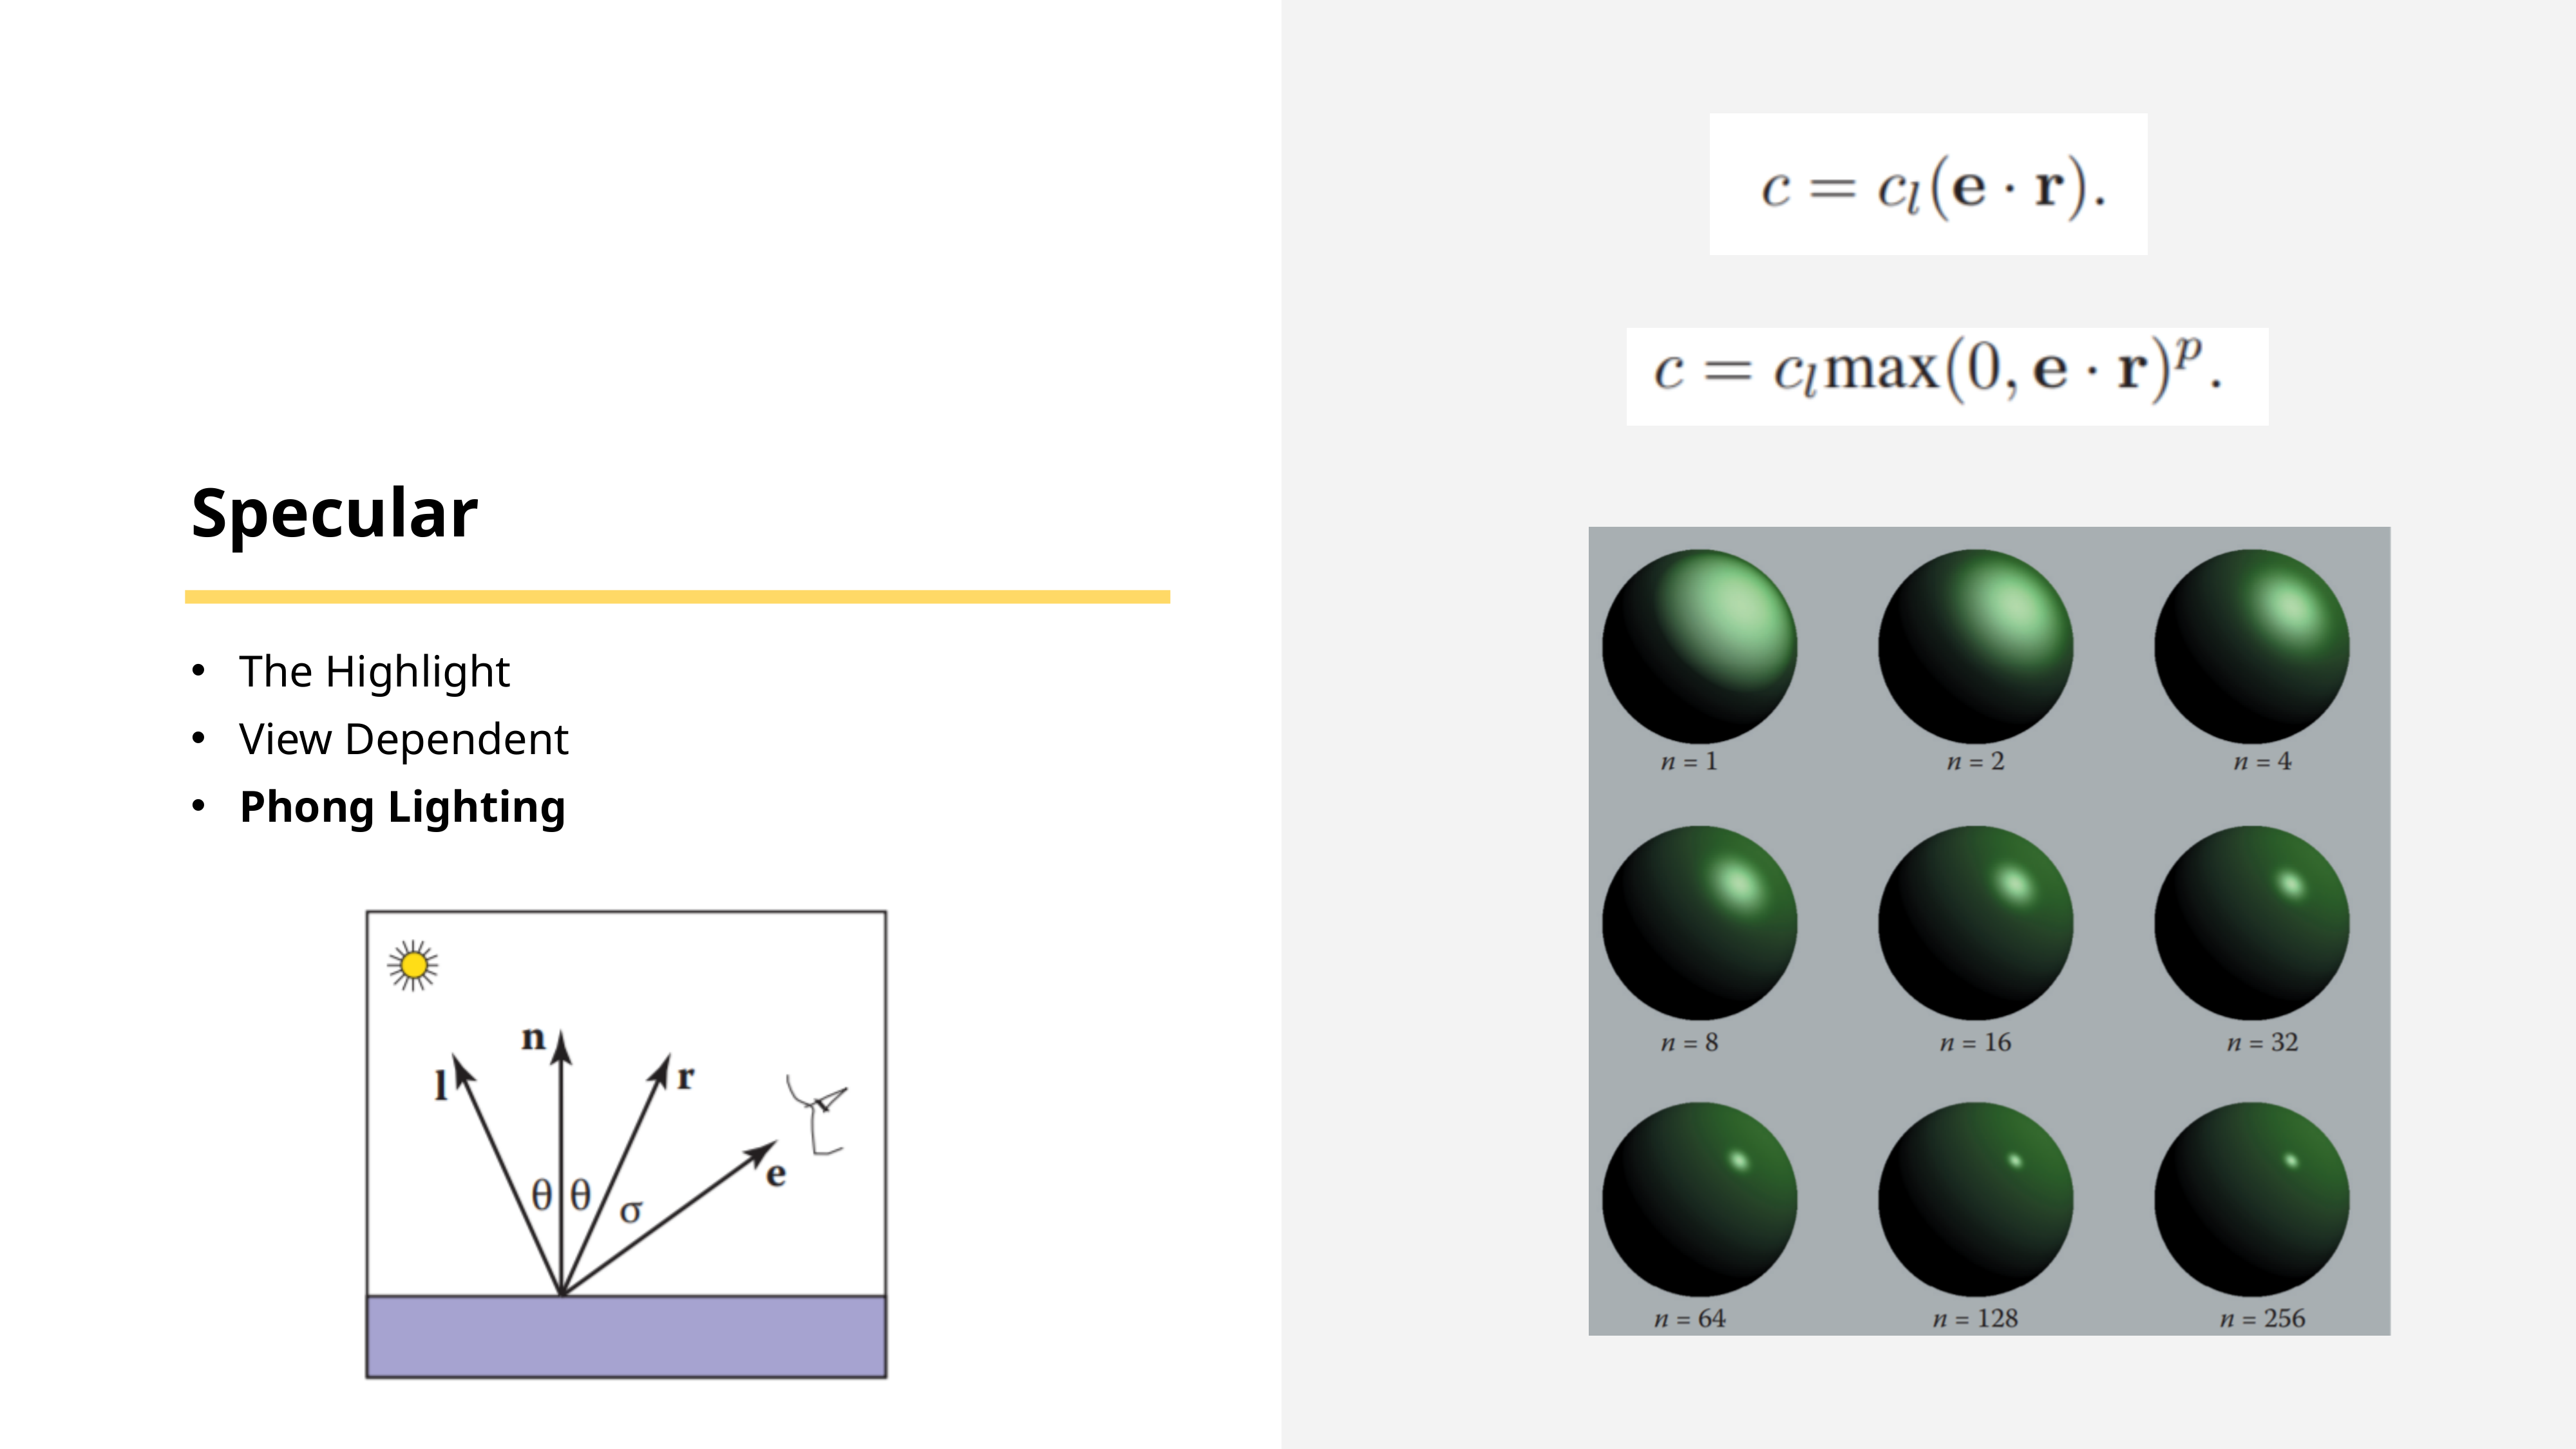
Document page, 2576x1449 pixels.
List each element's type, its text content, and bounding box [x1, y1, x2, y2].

picture [1588, 527, 2391, 1336]
text_box The Highlight View Dependent Phong Lighting [185, 638, 1171, 836]
picture [1627, 328, 2269, 426]
picture [1710, 113, 2148, 256]
text_box [185, 590, 1171, 604]
text_box Specular [185, 464, 1133, 556]
text_box [1281, 0, 2576, 1449]
picture [361, 897, 907, 1407]
